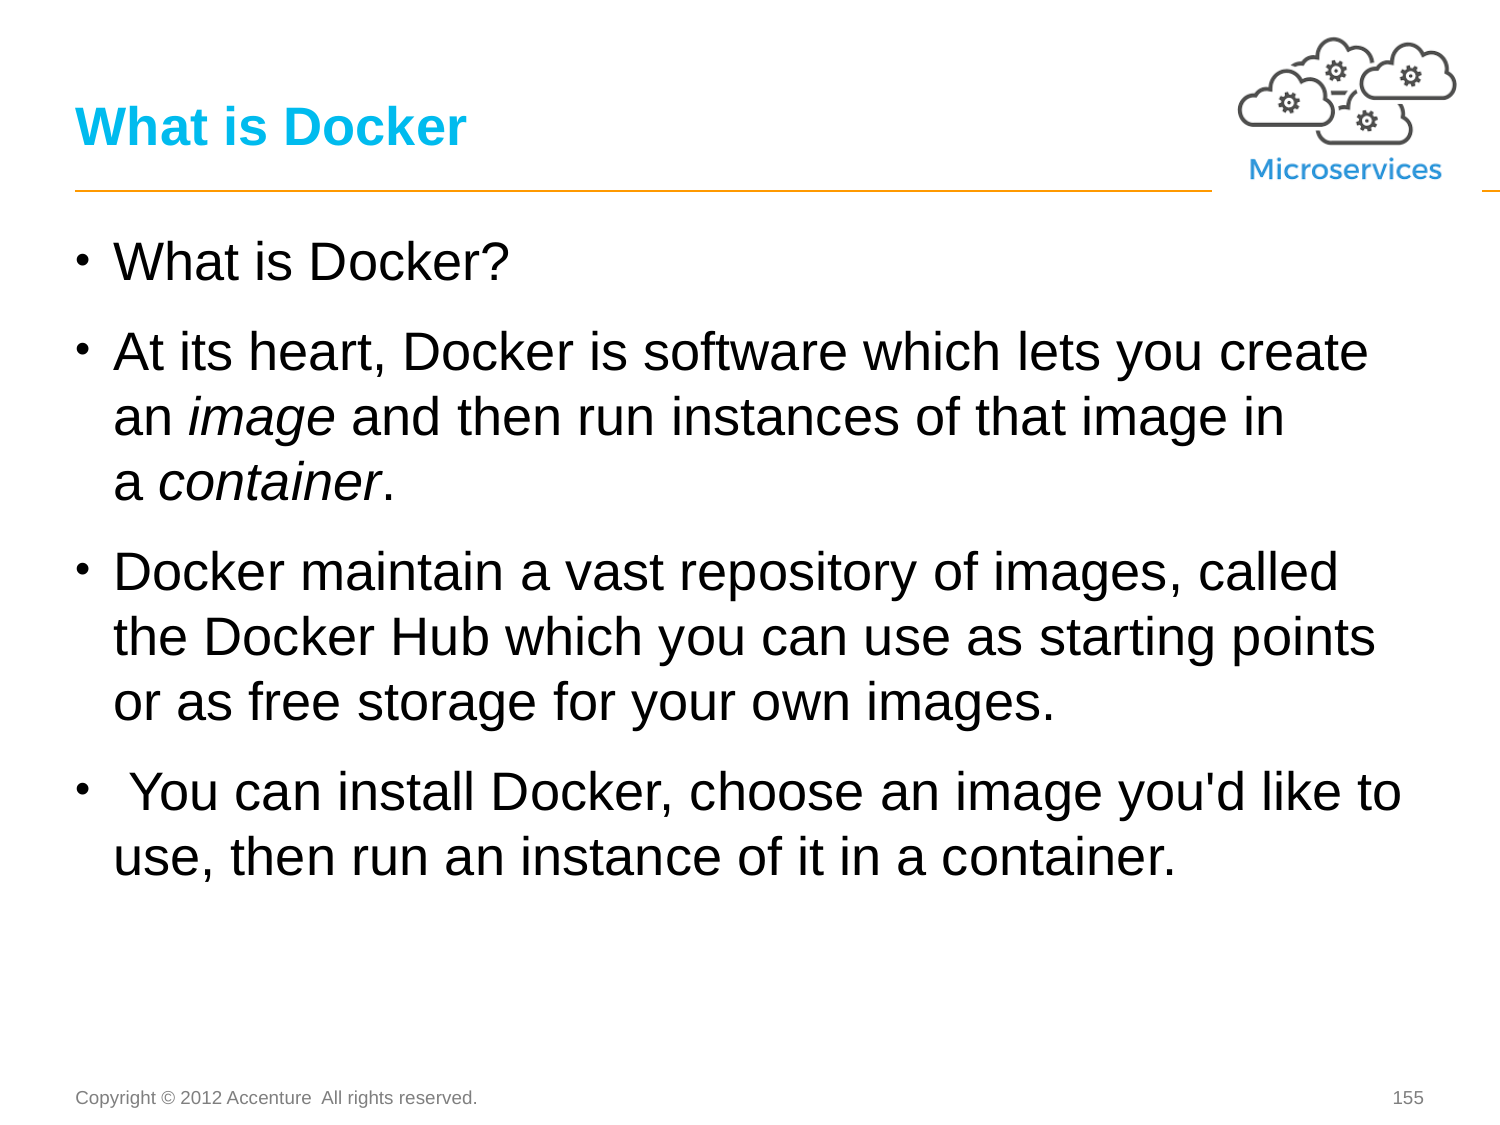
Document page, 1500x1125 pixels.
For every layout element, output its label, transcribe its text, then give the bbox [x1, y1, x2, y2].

title What is Docker [75, 27, 1422, 157]
picture [1212, 1, 1482, 203]
list What is Docker? At its heart, Docker is software which lets you create an image and then run instances of that image in a container. Docker maintain a vast repository of images, called the Docker Hub which you can use as starting points or as free storage for your own images. You can install Docker, choose an image you'd like to use, then run an instance of it in a container. [75, 226, 1425, 1018]
